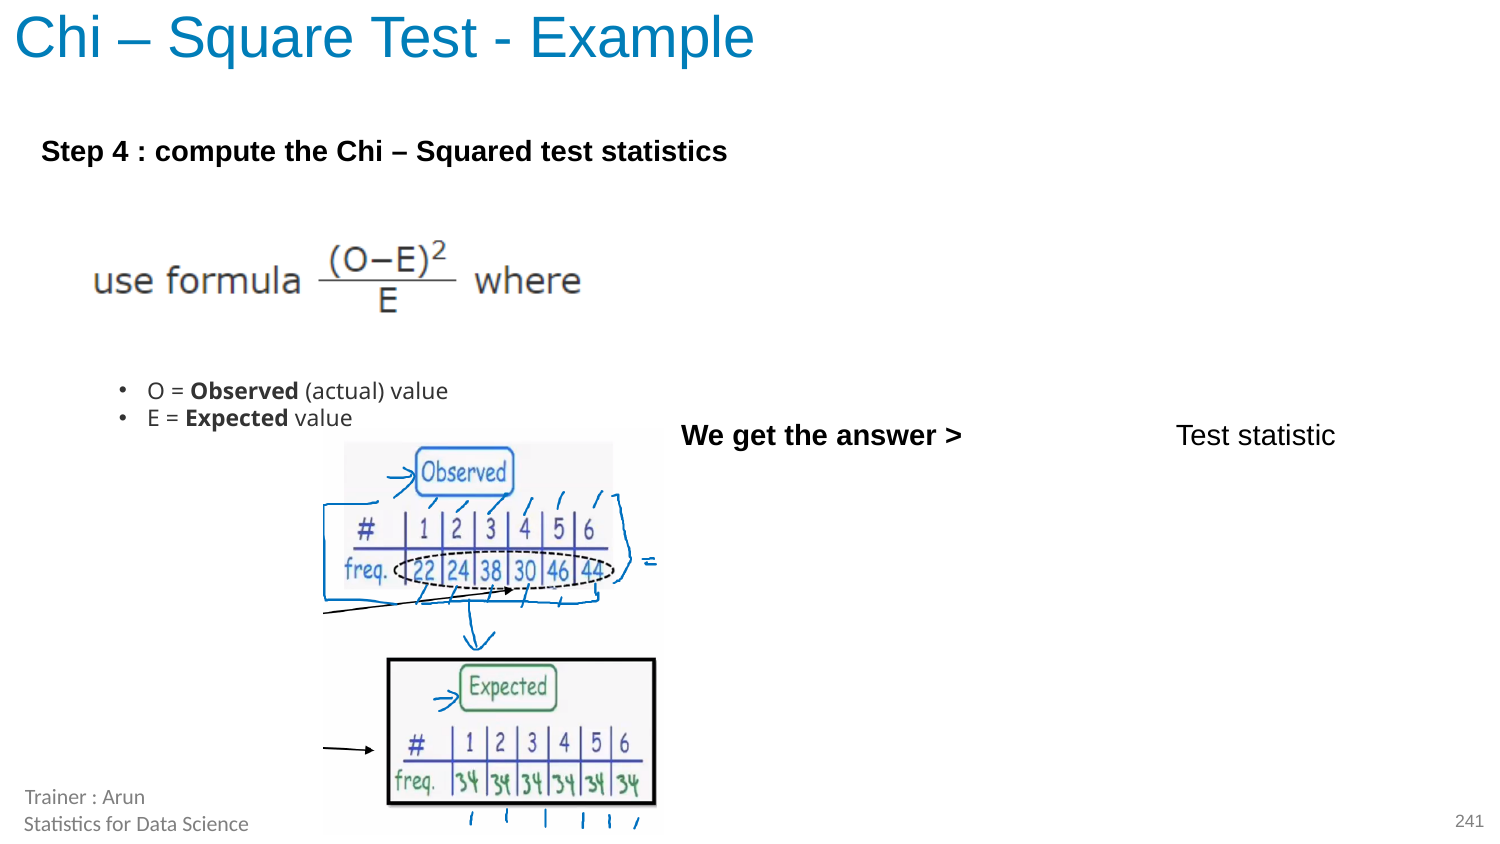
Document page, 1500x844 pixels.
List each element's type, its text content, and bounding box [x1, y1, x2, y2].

picture [322, 428, 664, 836]
text_box We get the answer > [666, 409, 1011, 459]
text_box Step 4 : compute the Chi – Squared test statistics [26, 124, 860, 175]
text_box Test statistic [1161, 409, 1382, 459]
picture [83, 213, 599, 345]
text_box O = Observed (actual) value E = Expected value [104, 368, 667, 474]
title Chi – Square Test - Example [0, 0, 1350, 105]
